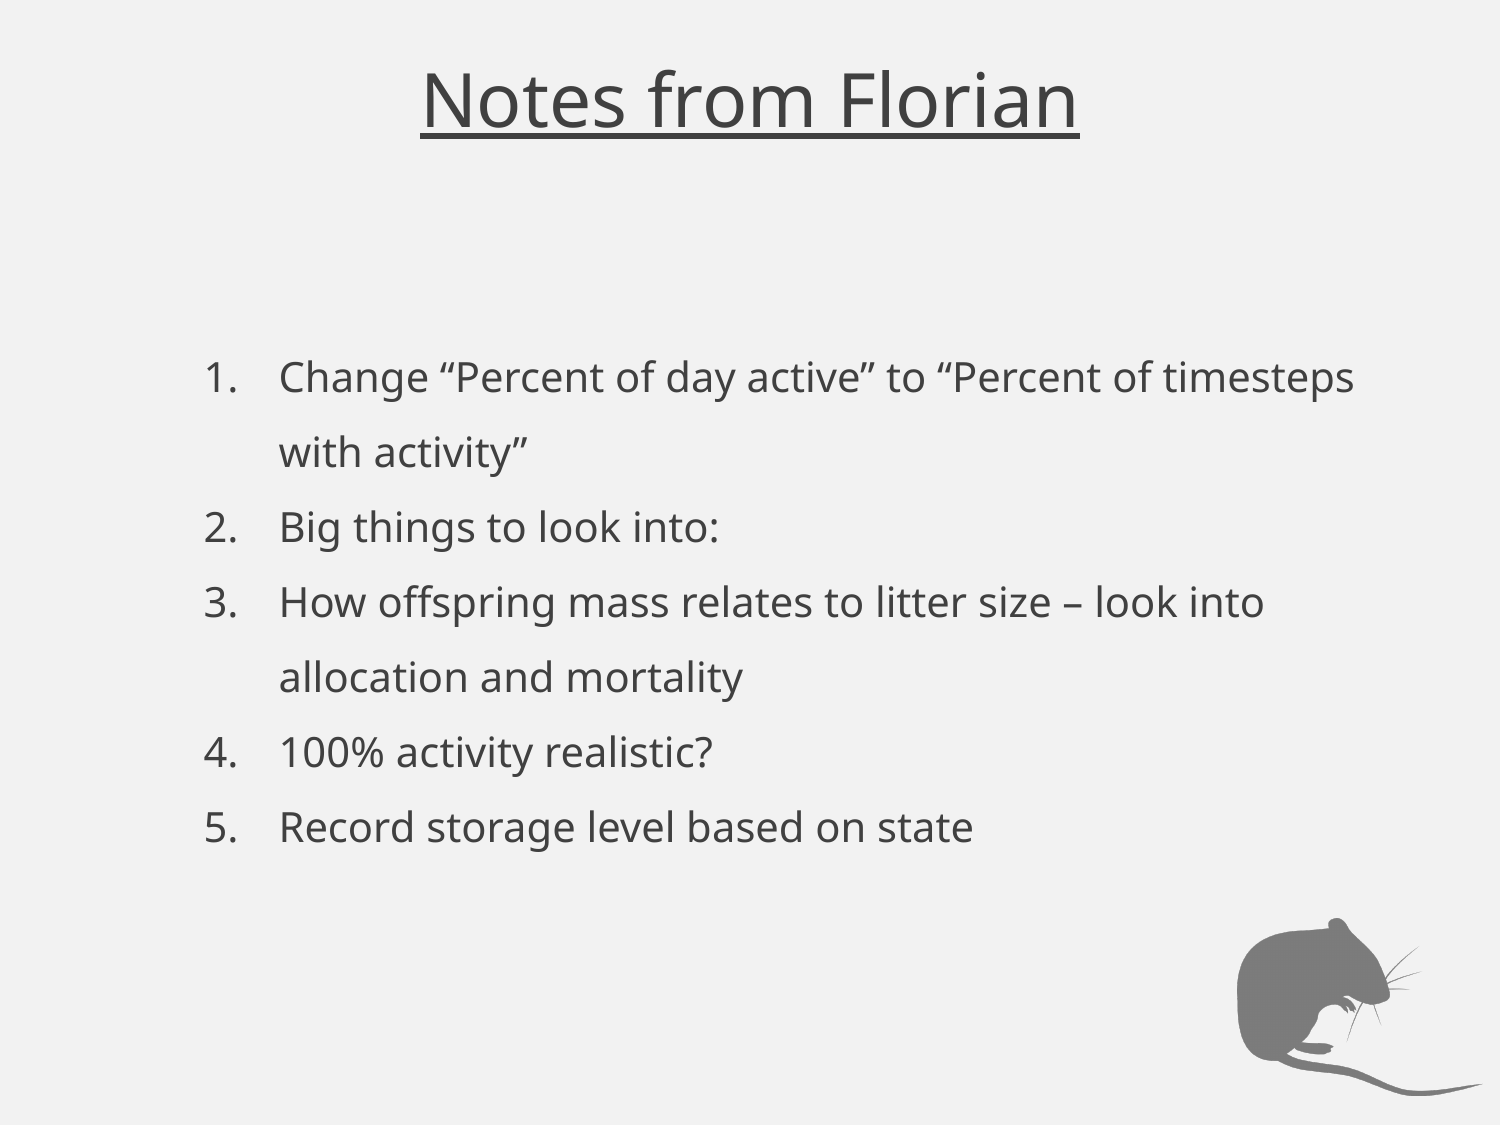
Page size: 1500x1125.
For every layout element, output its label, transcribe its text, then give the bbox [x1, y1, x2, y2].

title Notes from Florian [213, 55, 1287, 234]
text_box Change “Percent of day active” to “Percent of timesteps with activity” Big things to look into: How offspring mass relates to litter size – look into allocation and mortality 100% activity realistic? Record storage level based on state [192, 234, 1379, 943]
picture [1237, 918, 1483, 1096]
